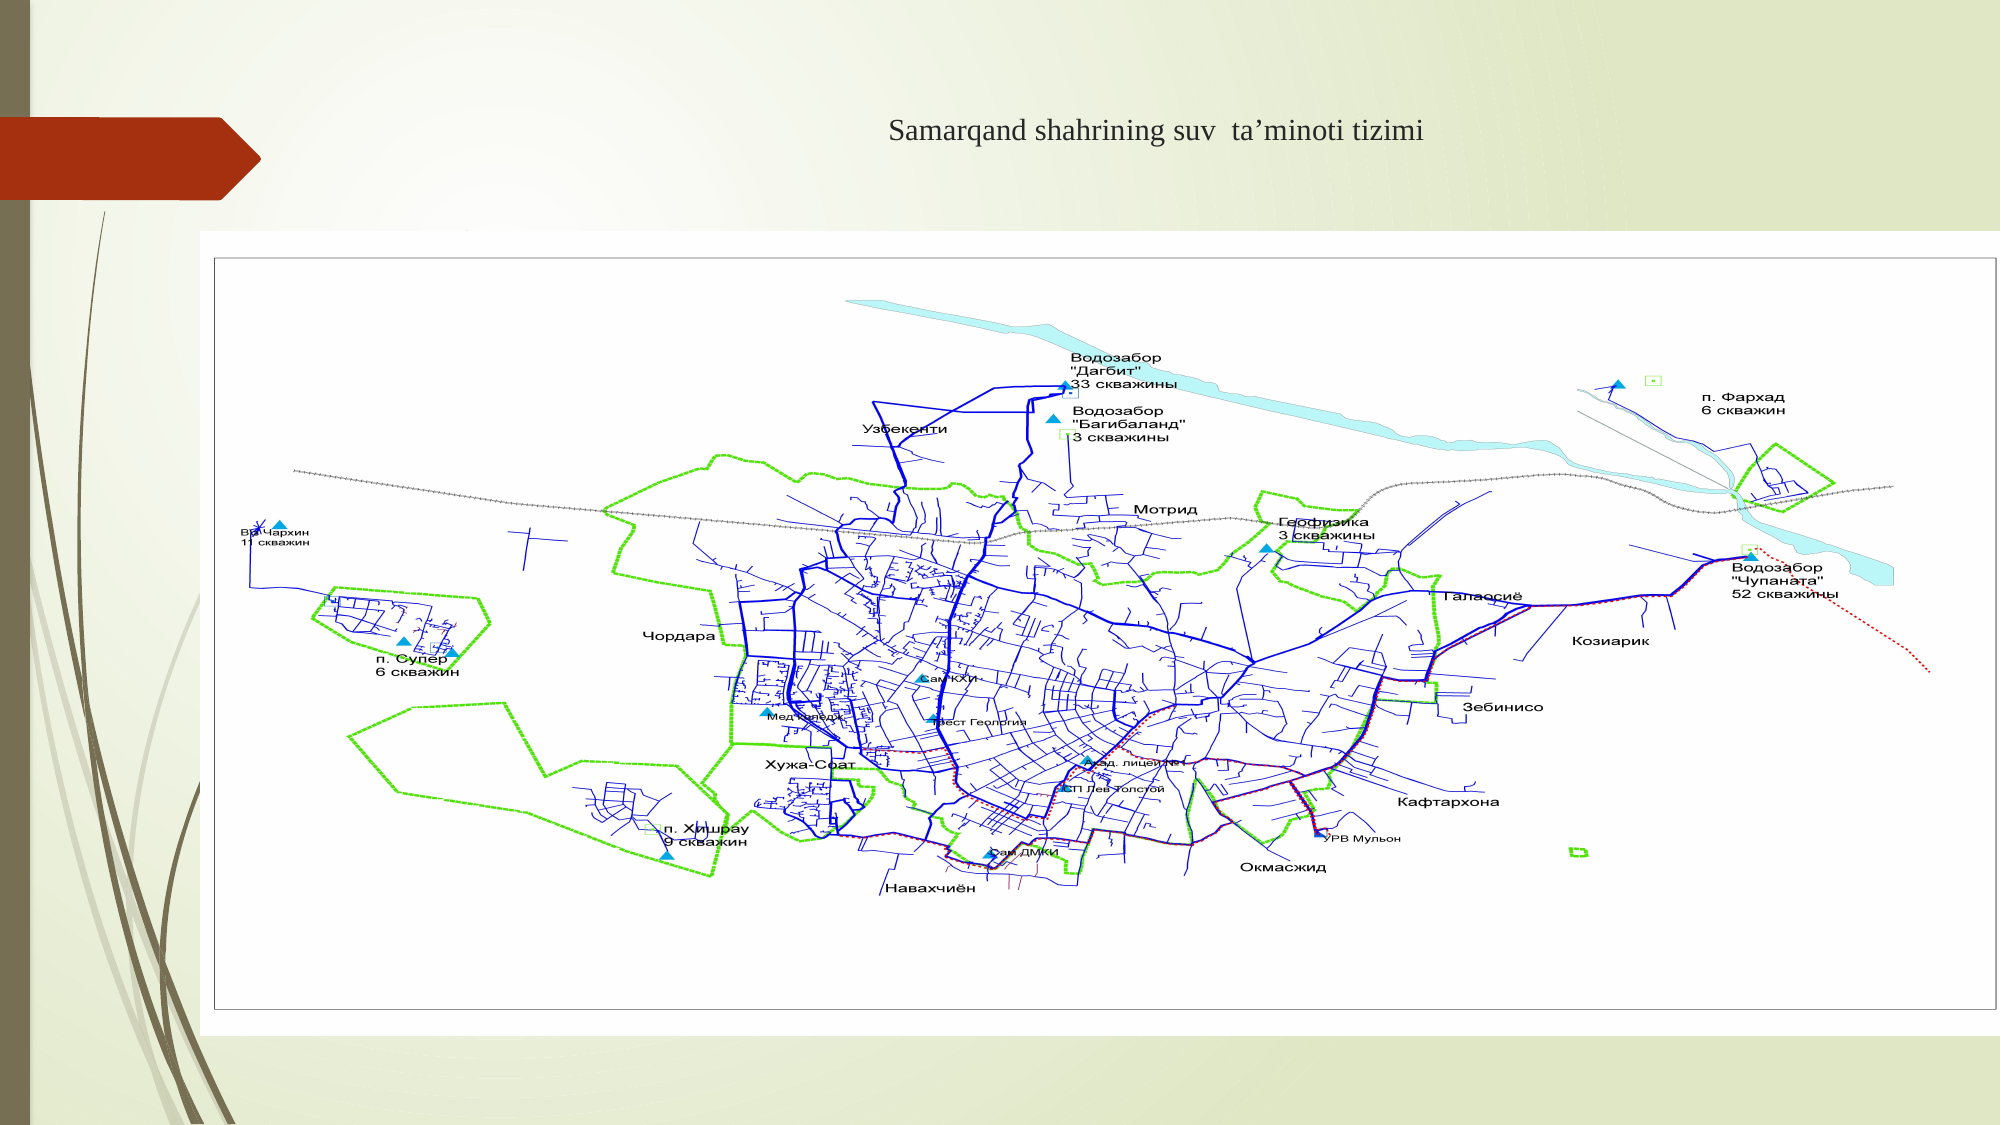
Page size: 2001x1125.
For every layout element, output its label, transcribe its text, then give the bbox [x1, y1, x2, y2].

text_box [0, 561, 193, 594]
picture [200, 231, 2000, 1036]
title Samarqand shahrining suv ta’minoti tizimi [425, 102, 1888, 212]
